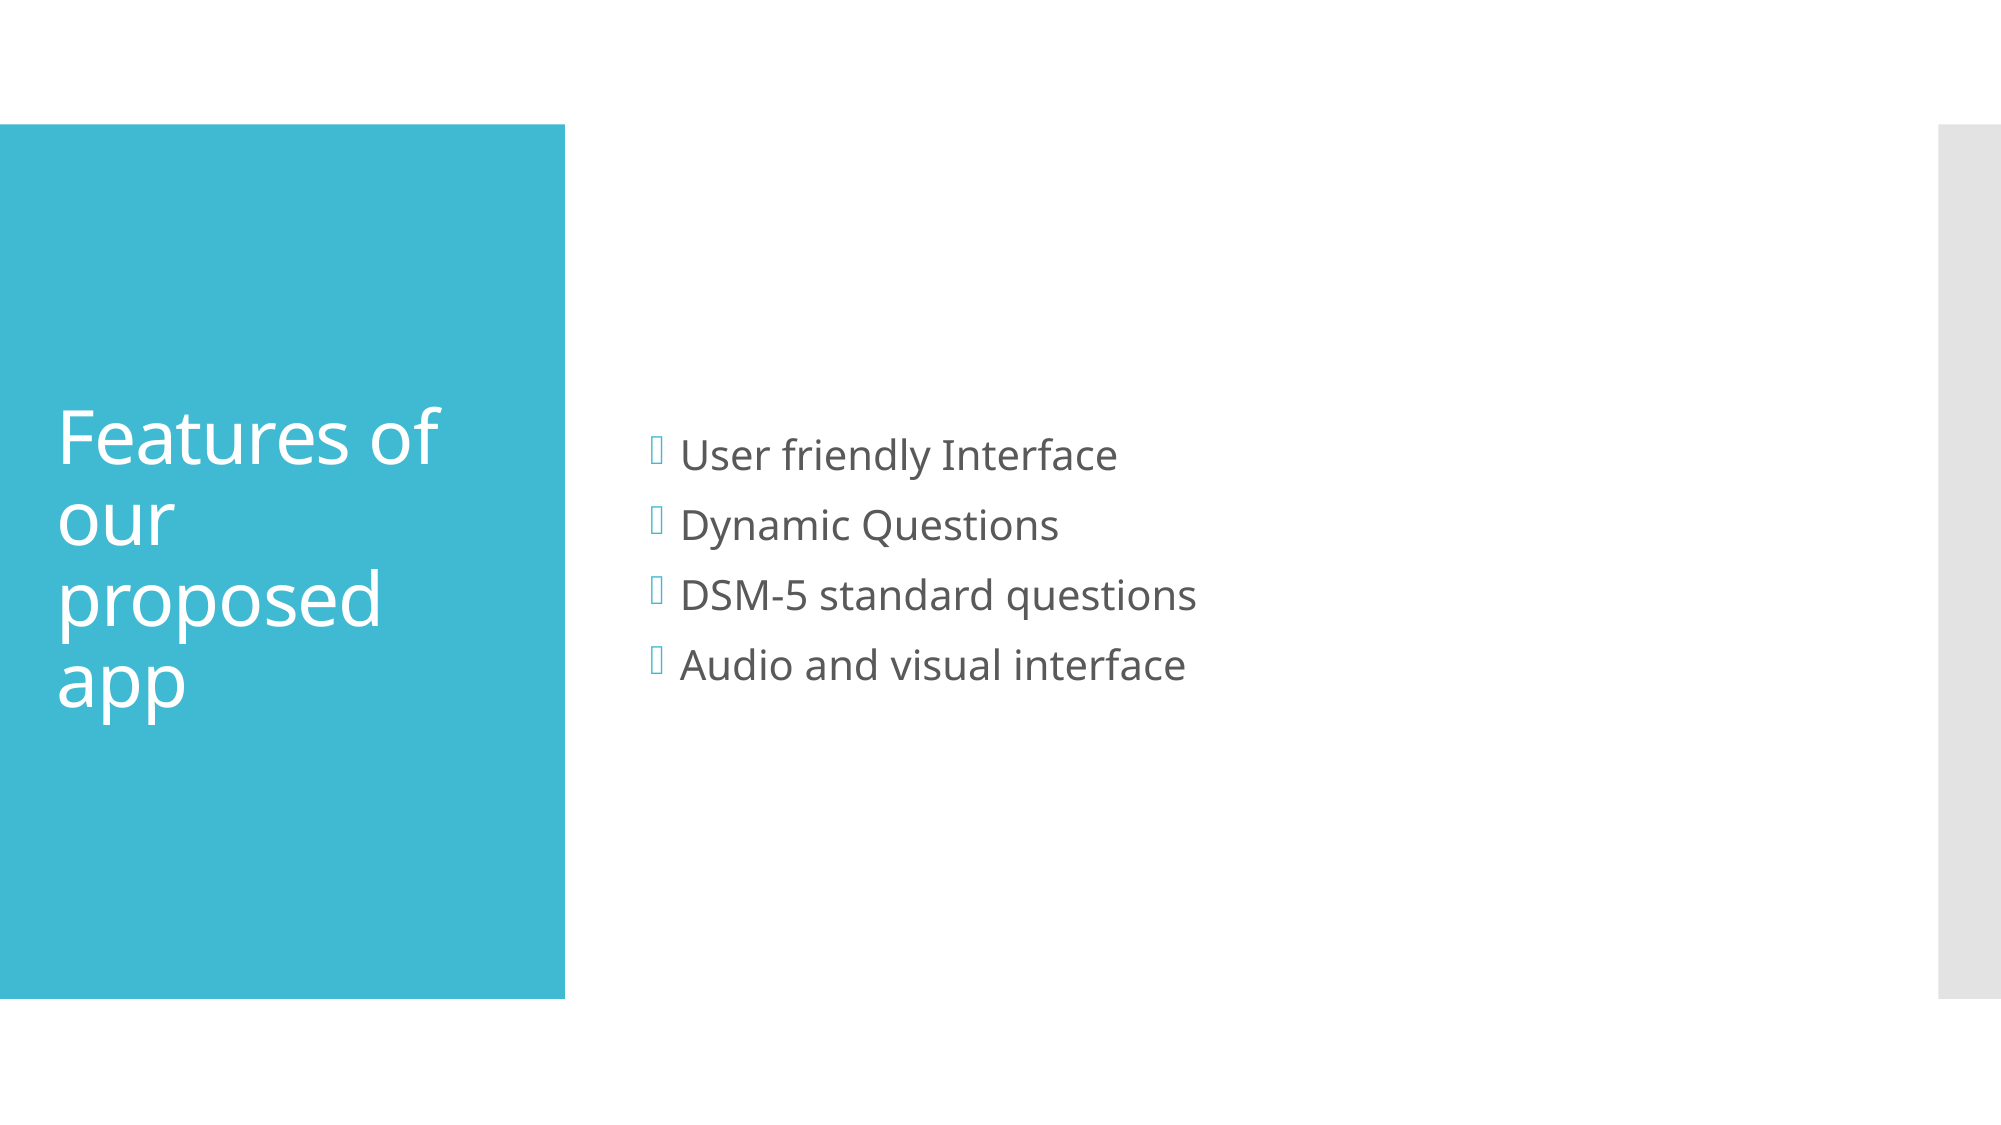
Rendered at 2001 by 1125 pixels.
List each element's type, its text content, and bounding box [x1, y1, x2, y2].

title Features of our proposed app [41, 184, 525, 940]
list User friendly Interface Dynamic Questions DSM-5 standard questions Audio and visual interface [634, 141, 1835, 982]
